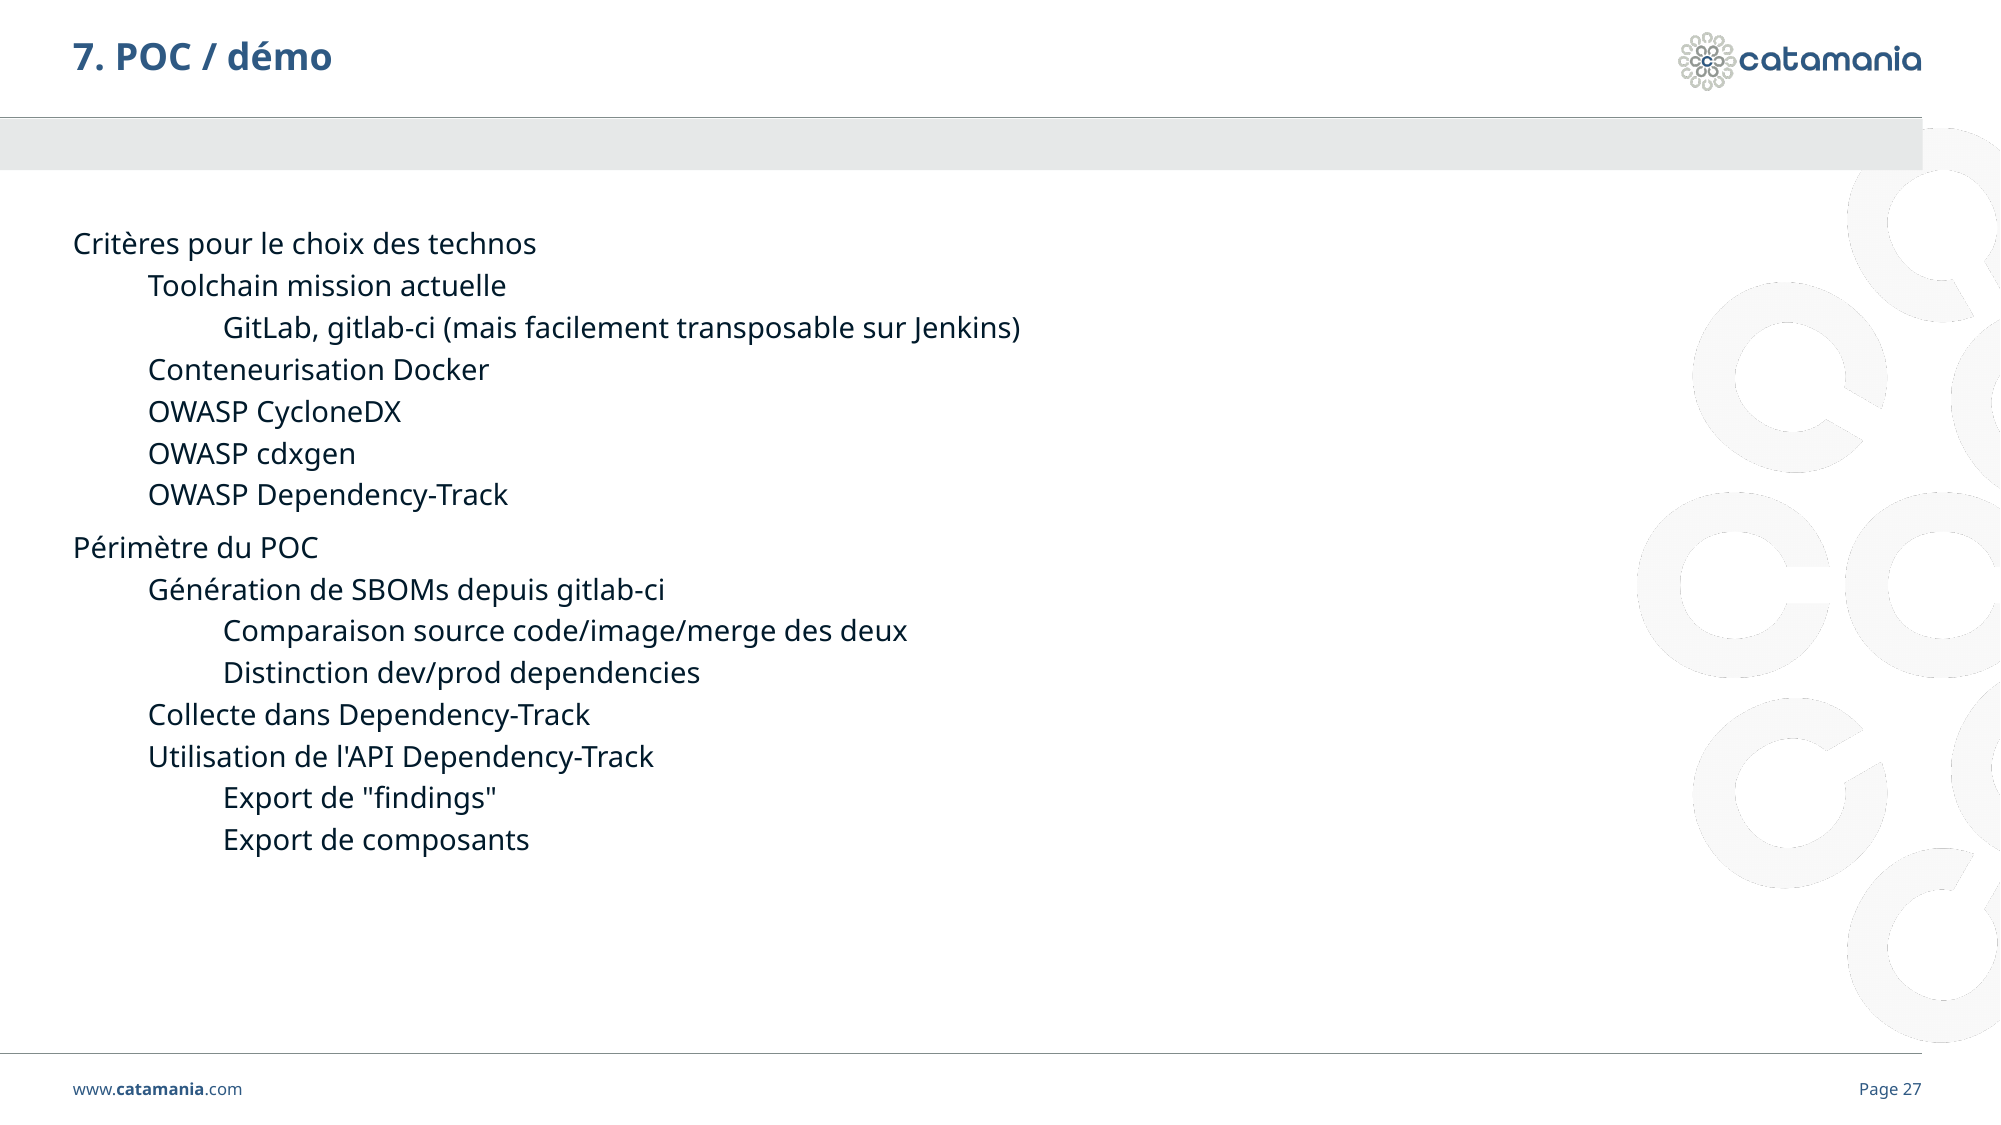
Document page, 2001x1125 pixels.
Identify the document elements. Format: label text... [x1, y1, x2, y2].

picture [1637, 32, 2000, 1097]
title 7. POC / démo [72, 0, 1639, 118]
list Critères pour le choix des technos Toolchain mission actuelle GitLab, gitlab-ci (mais facilement transposable sur Jenkins) Conteneurisation Docker OWASP CycloneDX OWASP cdxgen OWASP Dependency-Track Périmètre du POC Génération de SBOMs depuis gitlab-ci Comparaison source code/image/merge des deux Distinction dev/prod dependencies Collecte dans Dependency-Track Utilisation de l'API Dependency-Track Export de "findings" Export de composants [72, 170, 1922, 1053]
